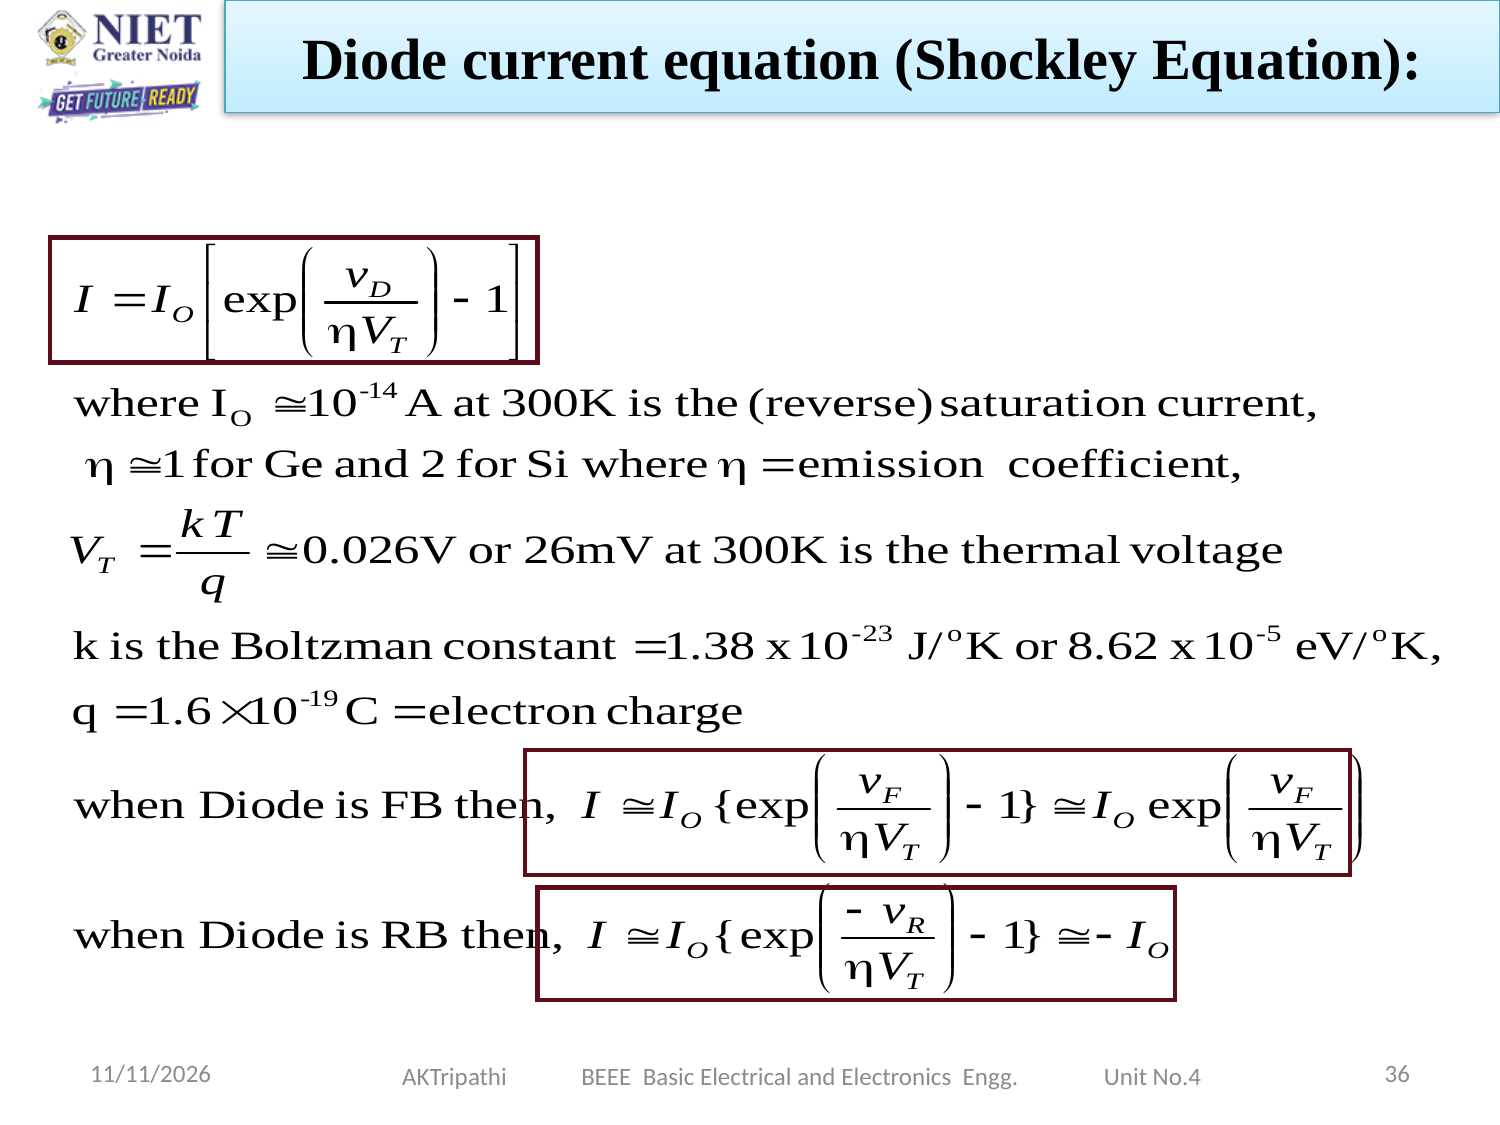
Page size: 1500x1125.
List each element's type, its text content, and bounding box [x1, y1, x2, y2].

slide_number 36 [1074, 1042, 1425, 1103]
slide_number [75, 1042, 425, 1103]
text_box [64, 237, 1463, 1001]
text_box Diode current equation (Shockley Equation): [238, 0, 1500, 113]
footer AKTripathi BEEE Basic Electrical and Electronics Engg. Unit No.4 [375, 1045, 1231, 1106]
text_box [50, 237, 62, 363]
picture [0, 0, 238, 135]
